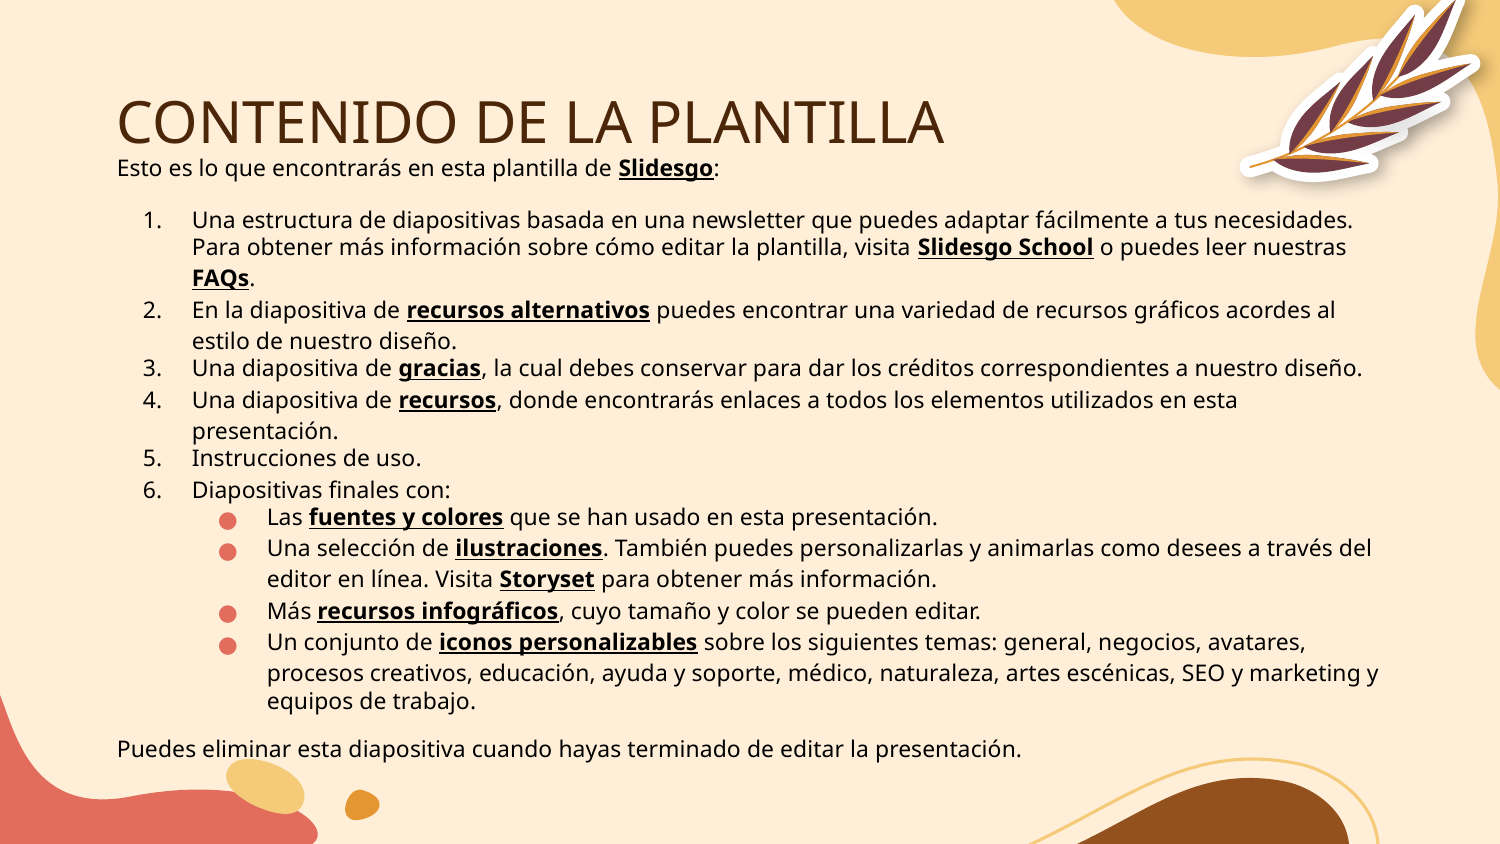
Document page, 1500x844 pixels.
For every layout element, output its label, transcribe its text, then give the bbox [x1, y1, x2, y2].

title CONTENIDO DE LA PLANTILLA [101, 72, 1242, 167]
list Esto es lo que encontrarás en esta plantilla de Slidesgo: Una estructura de diapositivas basada en una newsletter que puedes adaptar fácilmente a tus necesidades. Para obtener más información sobre cómo editar la plantilla, visita Slidesgo School o puedes leer nuestras FAQs. En la diapositiva de recursos alternativos puedes encontrar una variedad de recursos gráficos acordes al estilo de nuestro diseño. Una diapositiva de gracias, la cual debes conservar para dar los créditos correspondientes a nuestro diseño. Una diapositiva de recursos, donde encontrarás enlaces a todos los elementos utilizados en esta presentación. Instrucciones de uso. Diapositivas finales con: Las fuentes y colores que se han usado en esta presentación. Una selección de ilustraciones. También puedes personalizarlas y animarlas como desees a través del editor en línea. Visita Storyset para obtener más información. Más recursos infográficos, cuyo tamaño y color se pueden editar. Un conjunto de iconos personalizables sobre los siguientes temas: general, negocios, avatares, procesos creativos, educación, ayuda y soporte, médico, naturaleza, artes escénicas, SEO y marketing y equipos de trabajo. Puedes eliminar esta diapositiva cuando hayas terminado de editar la presentación. [101, 177, 1399, 738]
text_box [1247, 0, 1496, 239]
